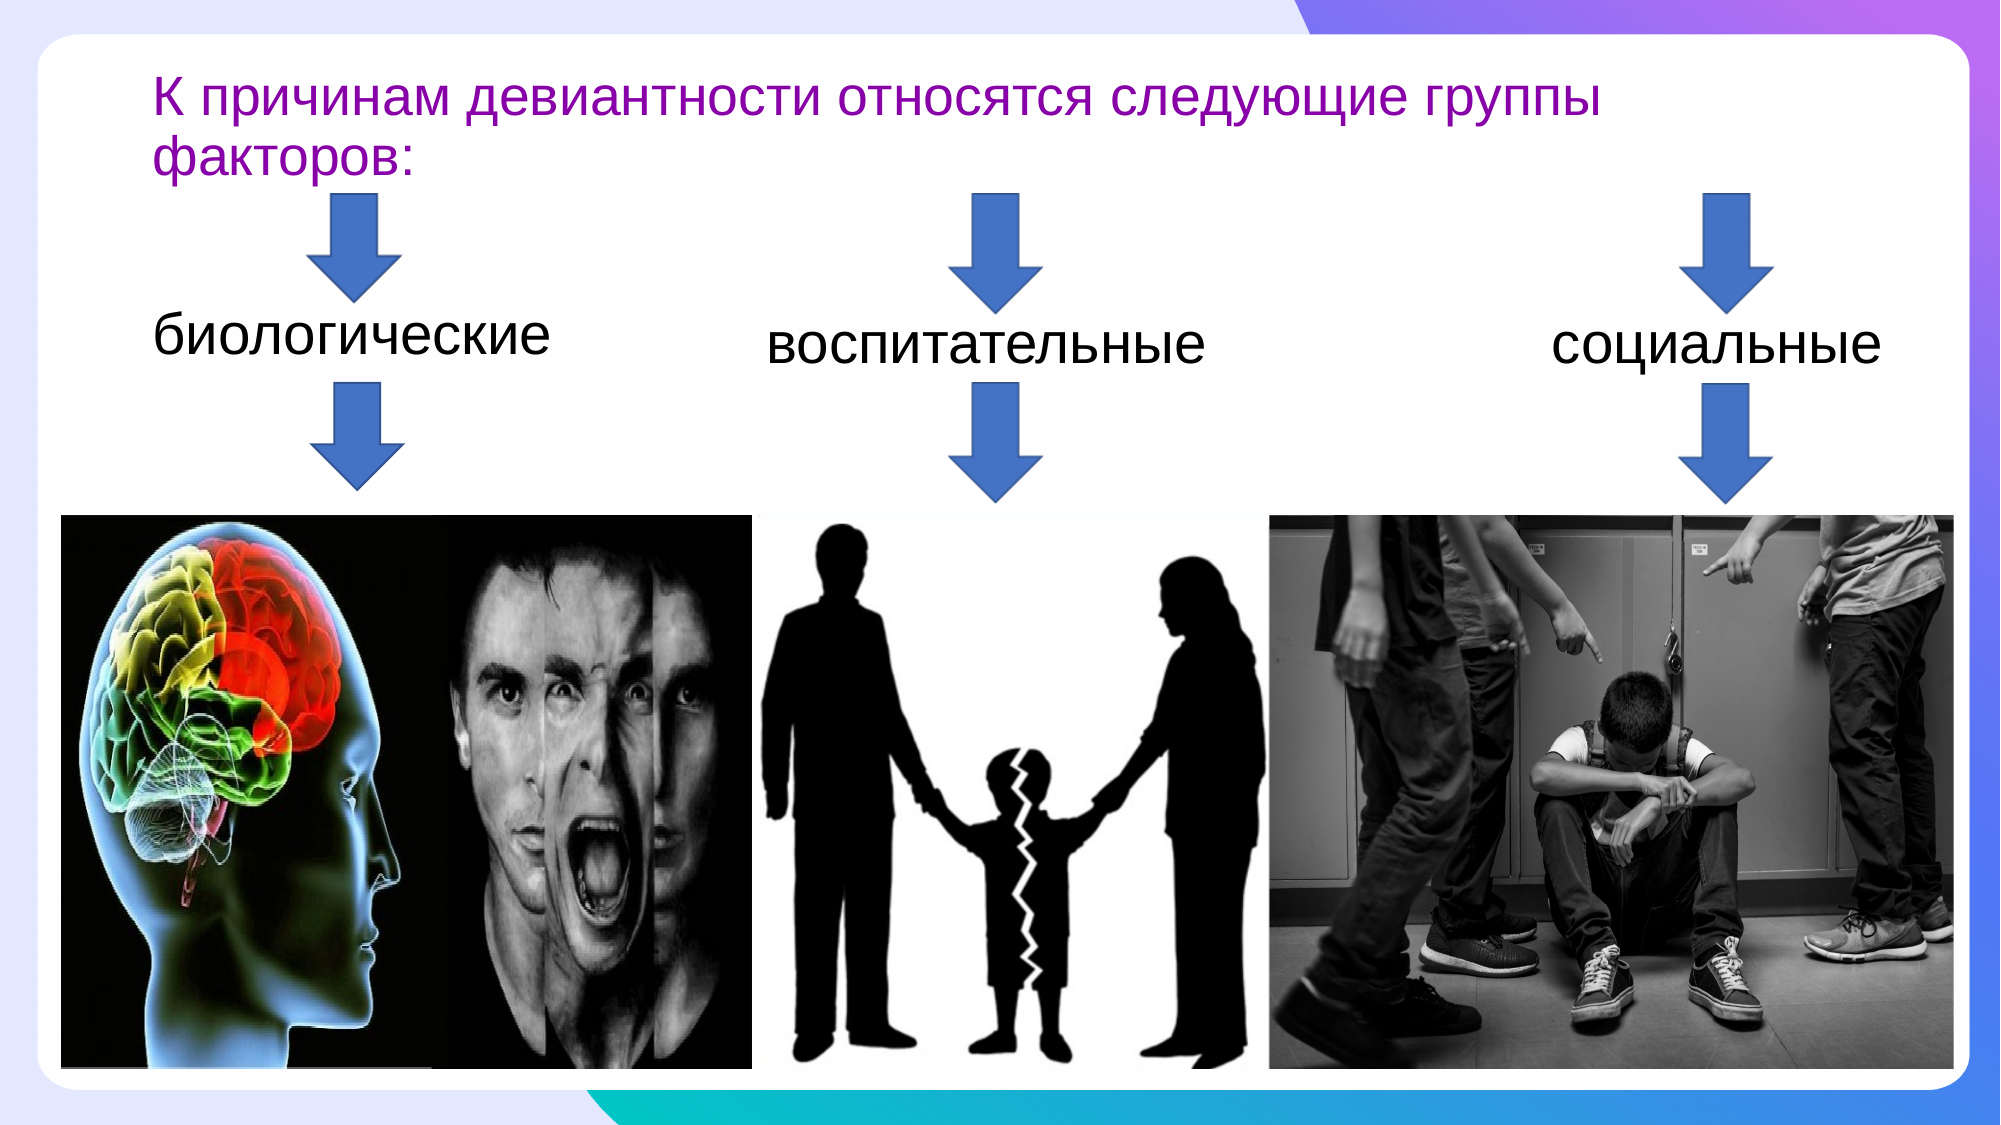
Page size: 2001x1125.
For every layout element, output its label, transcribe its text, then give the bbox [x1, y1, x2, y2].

text_box социальные [1537, 297, 1916, 383]
list биологические [137, 297, 593, 383]
title К причинам девиантности относятся следующие группы факторов: [137, 59, 1863, 278]
picture [0, 0, 2000, 1125]
text_box воспитательные [751, 297, 1276, 383]
text_box [309, 381, 406, 492]
